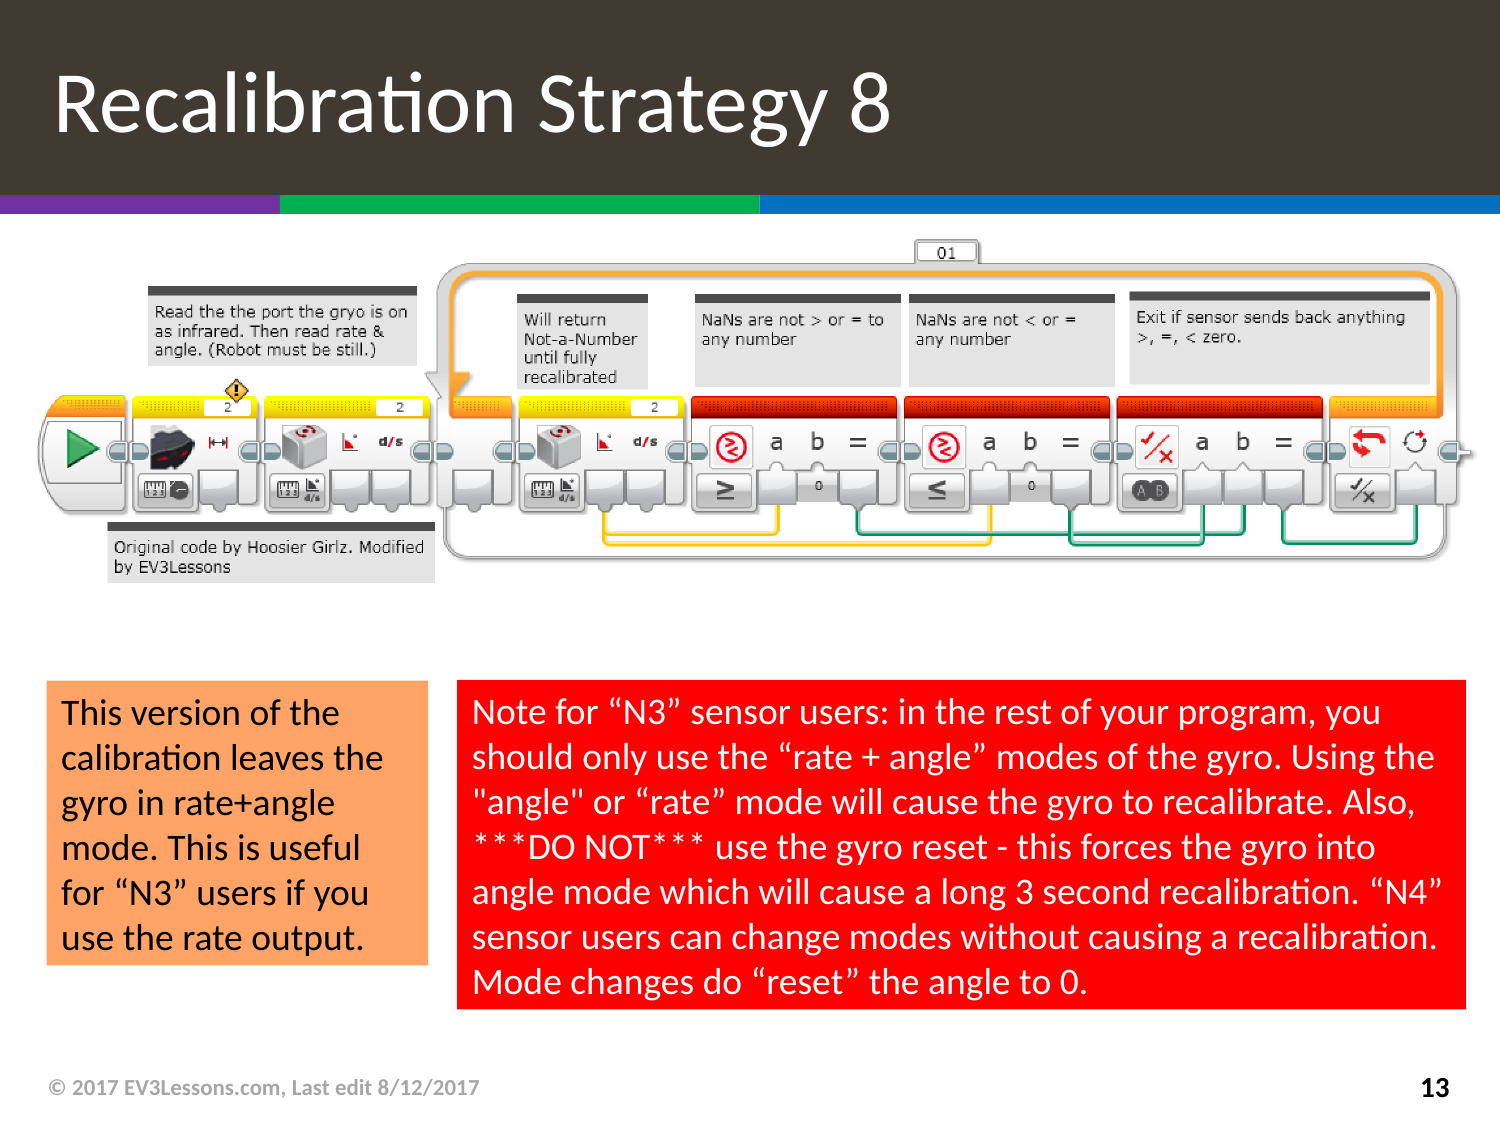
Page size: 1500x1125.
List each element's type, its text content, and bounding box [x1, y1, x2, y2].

picture [0, 213, 1500, 626]
slide_number 13 [1361, 1056, 1465, 1116]
text_box This version of the calibration leaves the gyro in rate+angle mode. This is useful for “N3” users if you use the rate output. [46, 680, 429, 966]
title Recalibration Strategy 8 [0, 0, 1500, 195]
text_box Note for “N3” sensor users: in the rest of your program, you should only use the “rate + angle” modes of the gyro. Using the "angle" or “rate” mode will cause the gyro to recalibrate. Also, ***DO NOT*** use the gyro reset - this forces the gyro into angle mode which will cause a long 3 second recalibration. “N4” sensor users can change modes without causing a recalibration. Mode changes do “reset” the angle to 0. [457, 679, 1466, 1010]
footer © 2017 EV3Lessons.com, Last edit 8/12/2017 [32, 1055, 1038, 1116]
